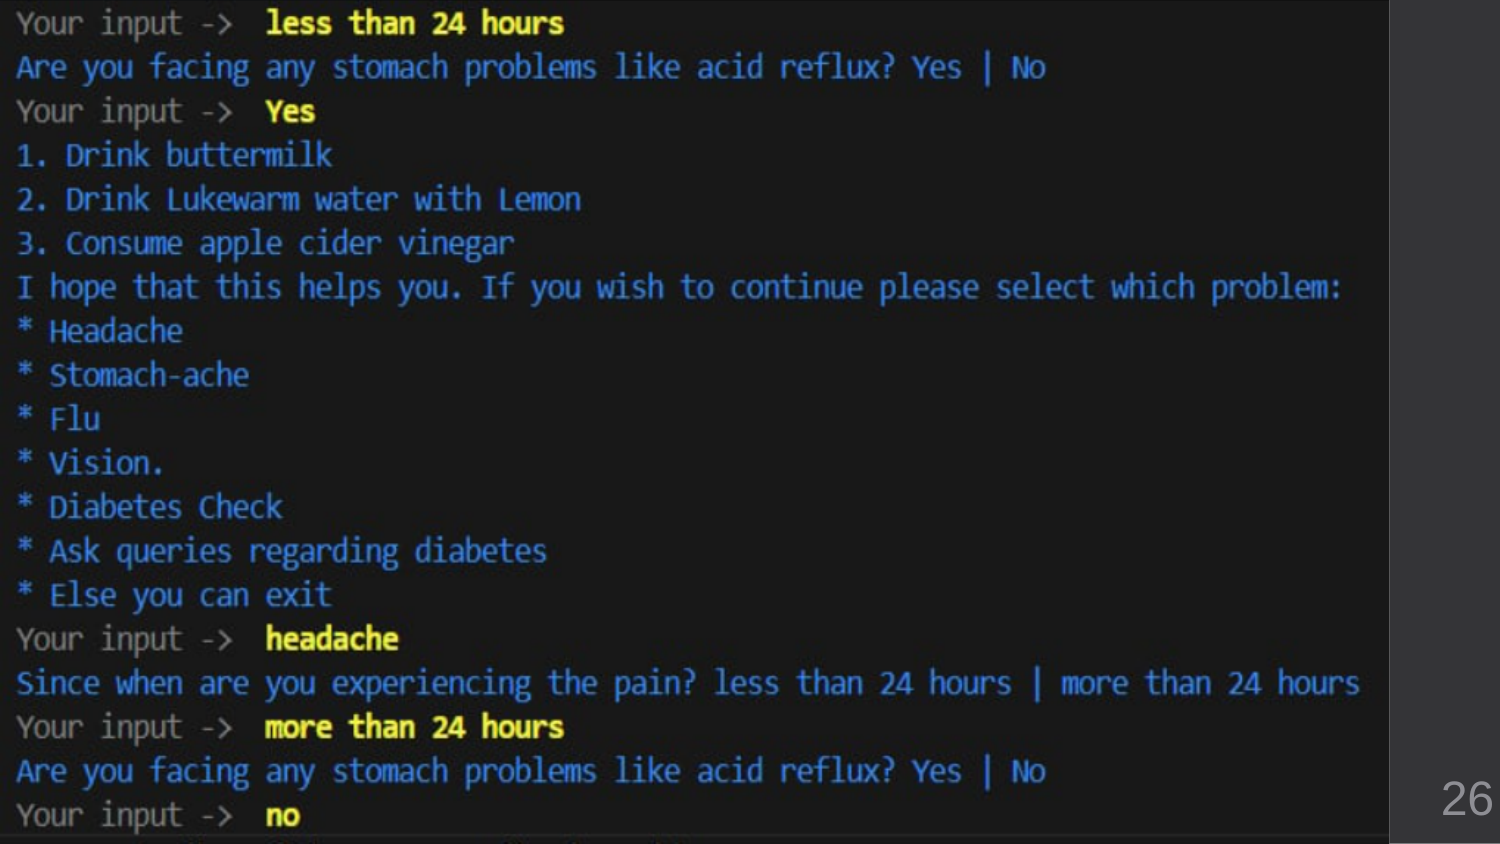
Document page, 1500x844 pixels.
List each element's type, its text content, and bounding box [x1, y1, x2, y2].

picture [0, 0, 1390, 844]
slide_number 26 [1396, 759, 1500, 833]
